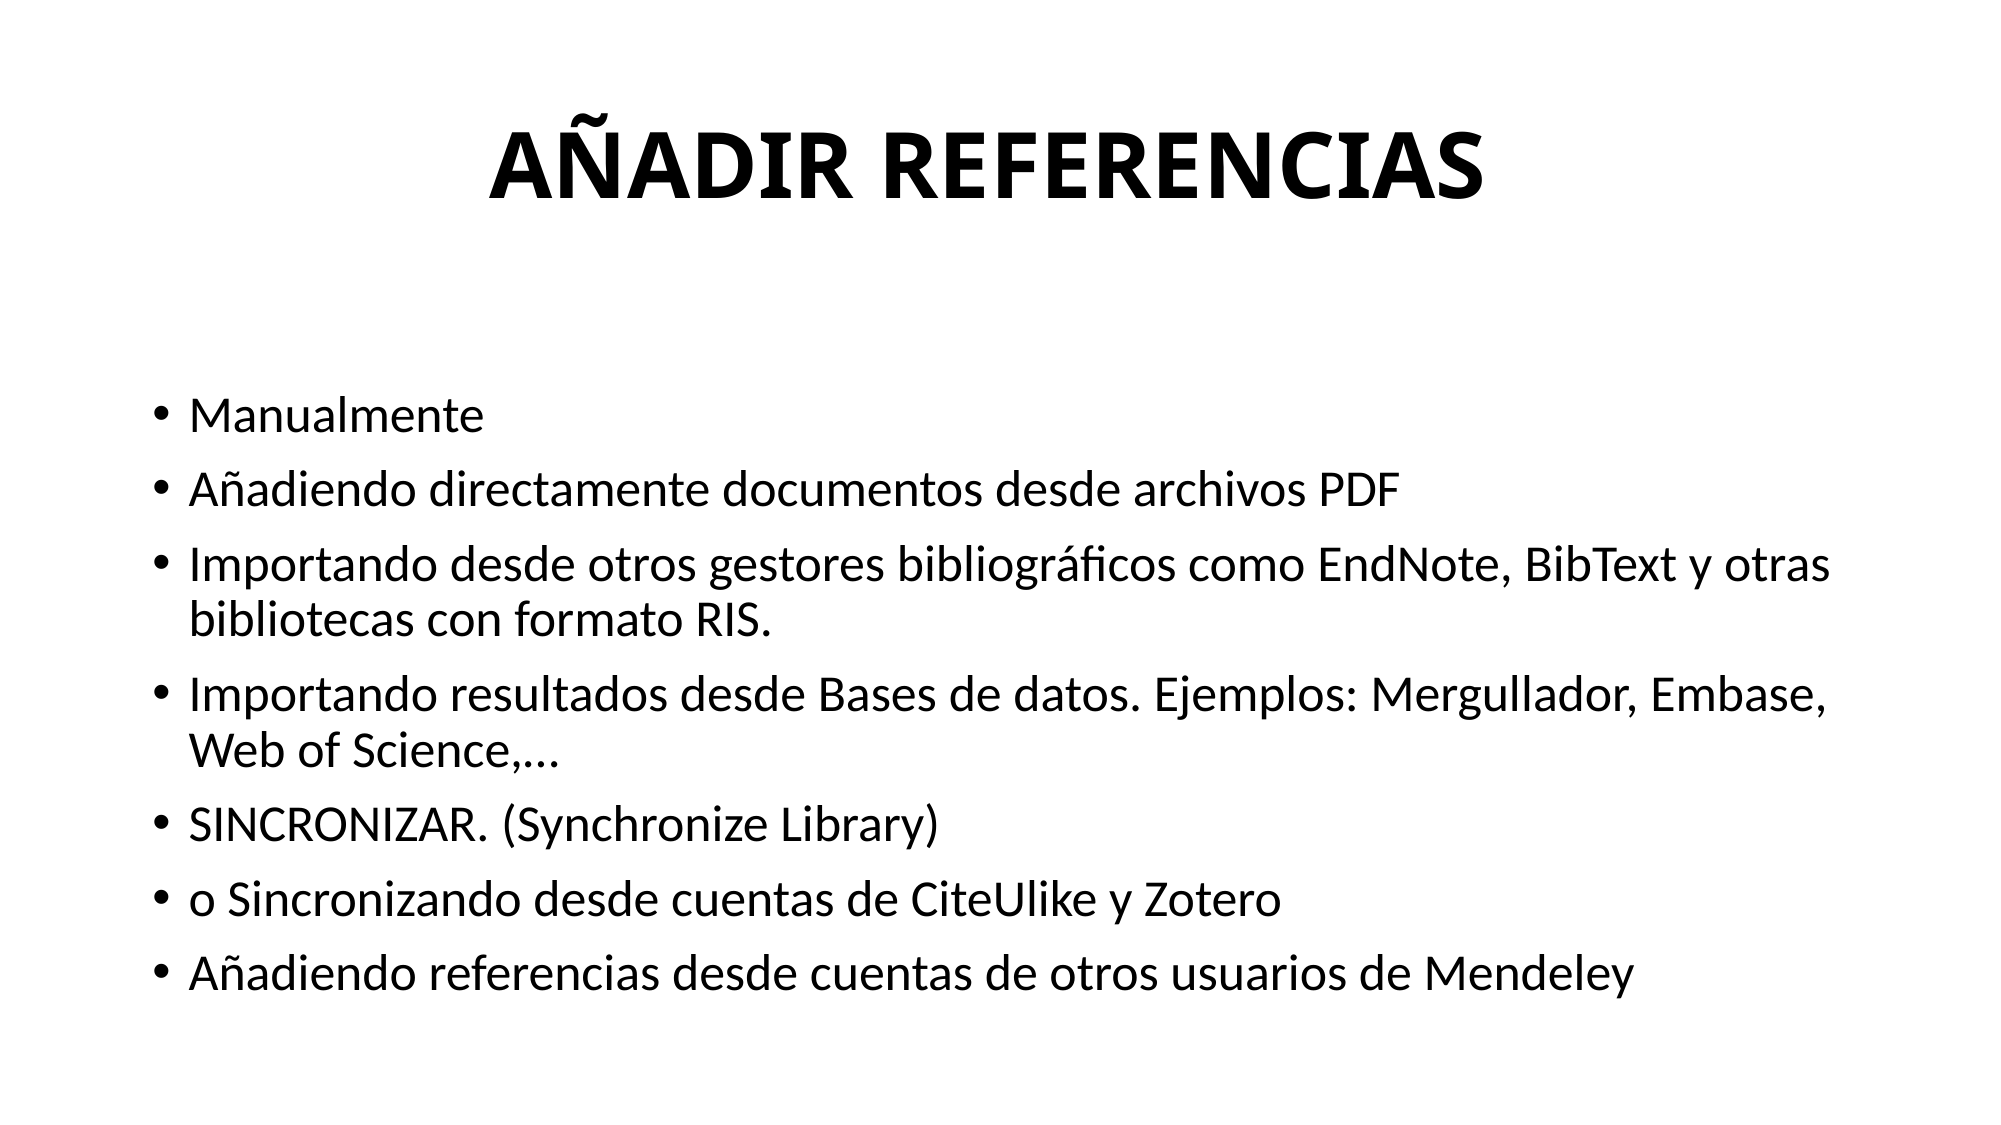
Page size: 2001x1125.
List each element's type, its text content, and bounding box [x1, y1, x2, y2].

list Manualmente Añadiendo directamente documentos desde archivos PDF Importando desde otros gestores bibliográficos como EndNote, BibText y otras bibliotecas con formato RIS. Importando resultados desde Bases de datos. Ejemplos: Mergullador, Embase, Web of Science,… SINCRONIZAR. (Synchronize Library) o Sincronizando desde cuentas de CiteUlike y Zotero Añadiendo referencias desde cuentas de otros usuarios de Mendeley [137, 299, 1863, 1014]
title AÑADIR REFERENCIAS [137, 59, 1863, 278]
